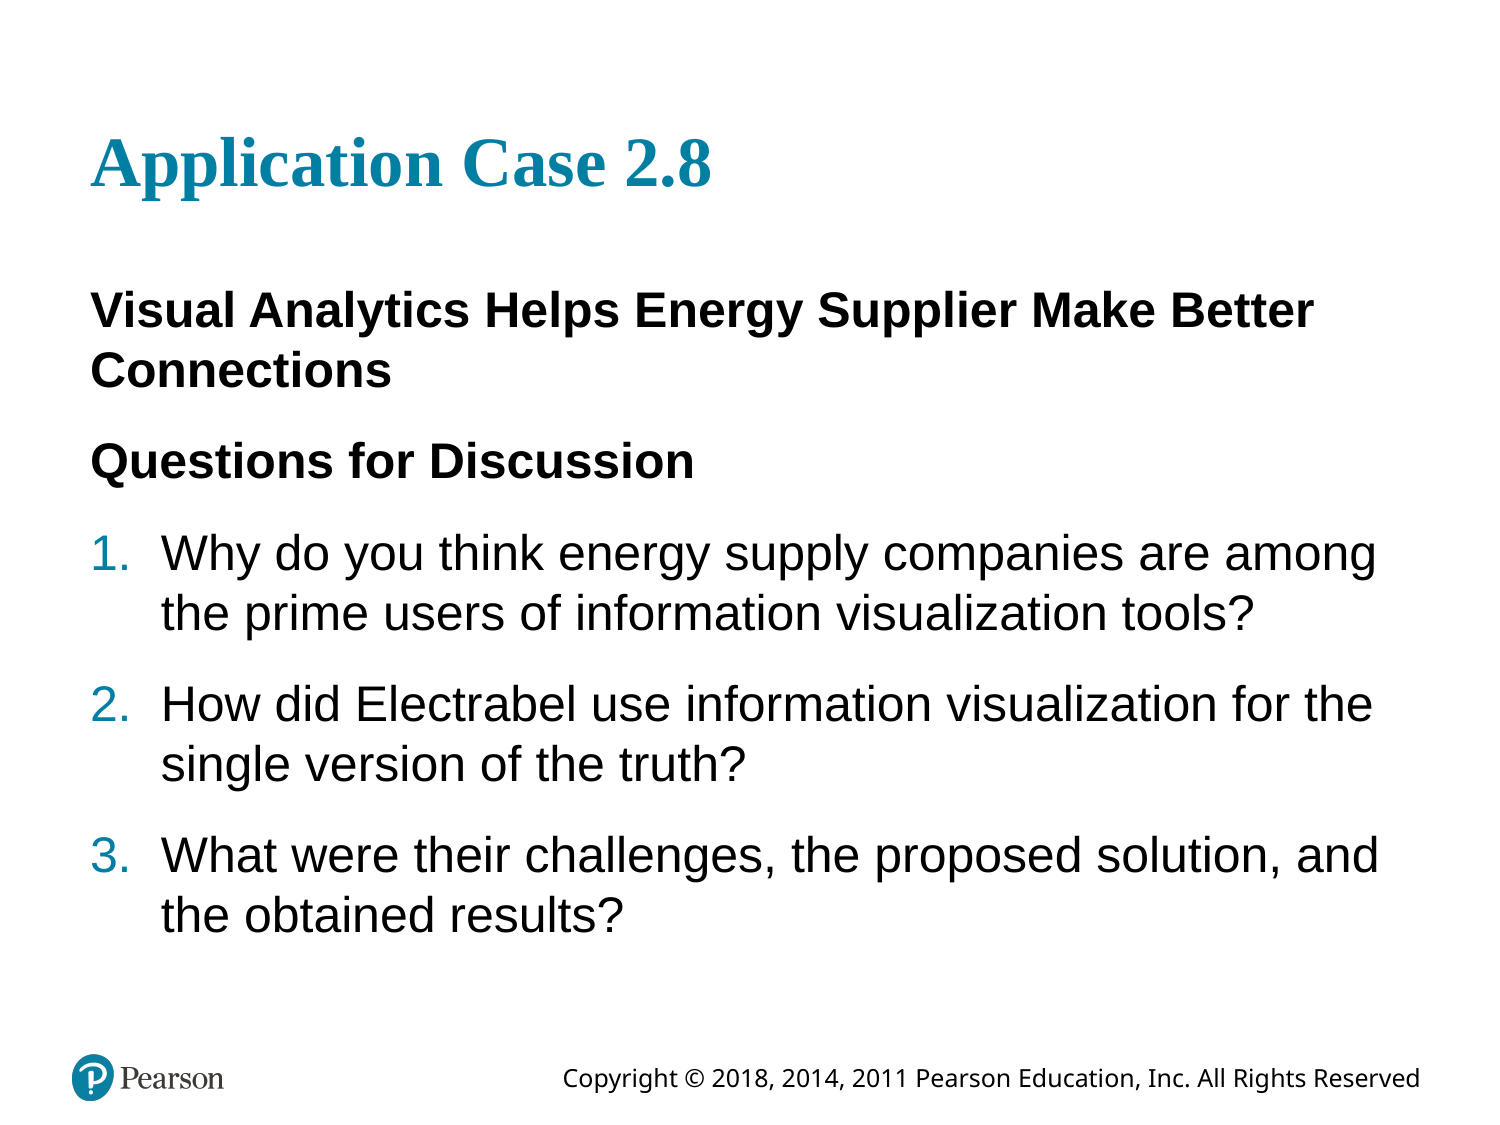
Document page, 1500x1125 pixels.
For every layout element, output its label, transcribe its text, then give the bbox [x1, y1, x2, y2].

picture [72, 1087, 83, 1101]
list Visual Analytics Helps Energy Supplier Make Better Connections Questions for Discussion Why do you think energy supply companies are among the prime users of information visualization tools? How did Electrabel use information visualization for the single version of the truth? What were their challenges, the proposed solution, and the obtained results? [75, 262, 1408, 1005]
title Application Case 2.8 [75, 35, 1425, 216]
picture [72, 1054, 88, 1070]
picture [98, 1054, 224, 1101]
picture [80, 1063, 106, 1088]
